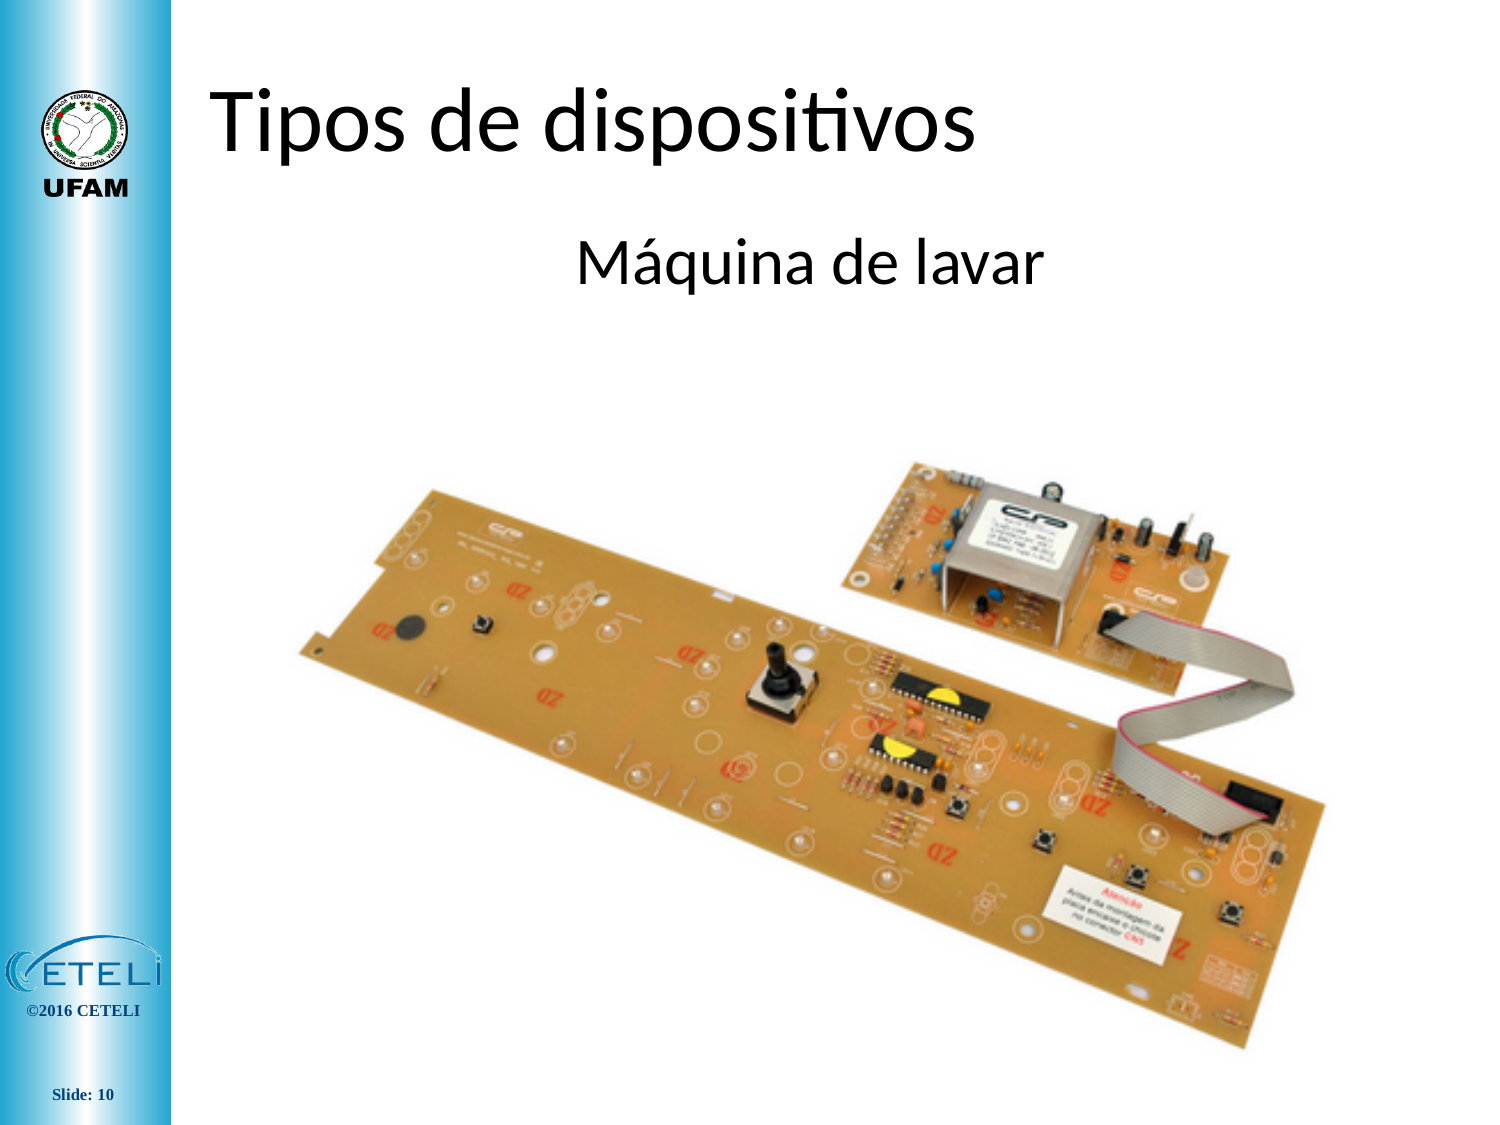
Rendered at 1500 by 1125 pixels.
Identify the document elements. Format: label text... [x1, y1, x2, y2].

list Máquina de lavar [251, 203, 1337, 337]
picture [276, 315, 1344, 1071]
picture [41, 90, 128, 197]
title Tipos de dispositivos [194, 45, 1425, 203]
picture [3, 934, 163, 996]
